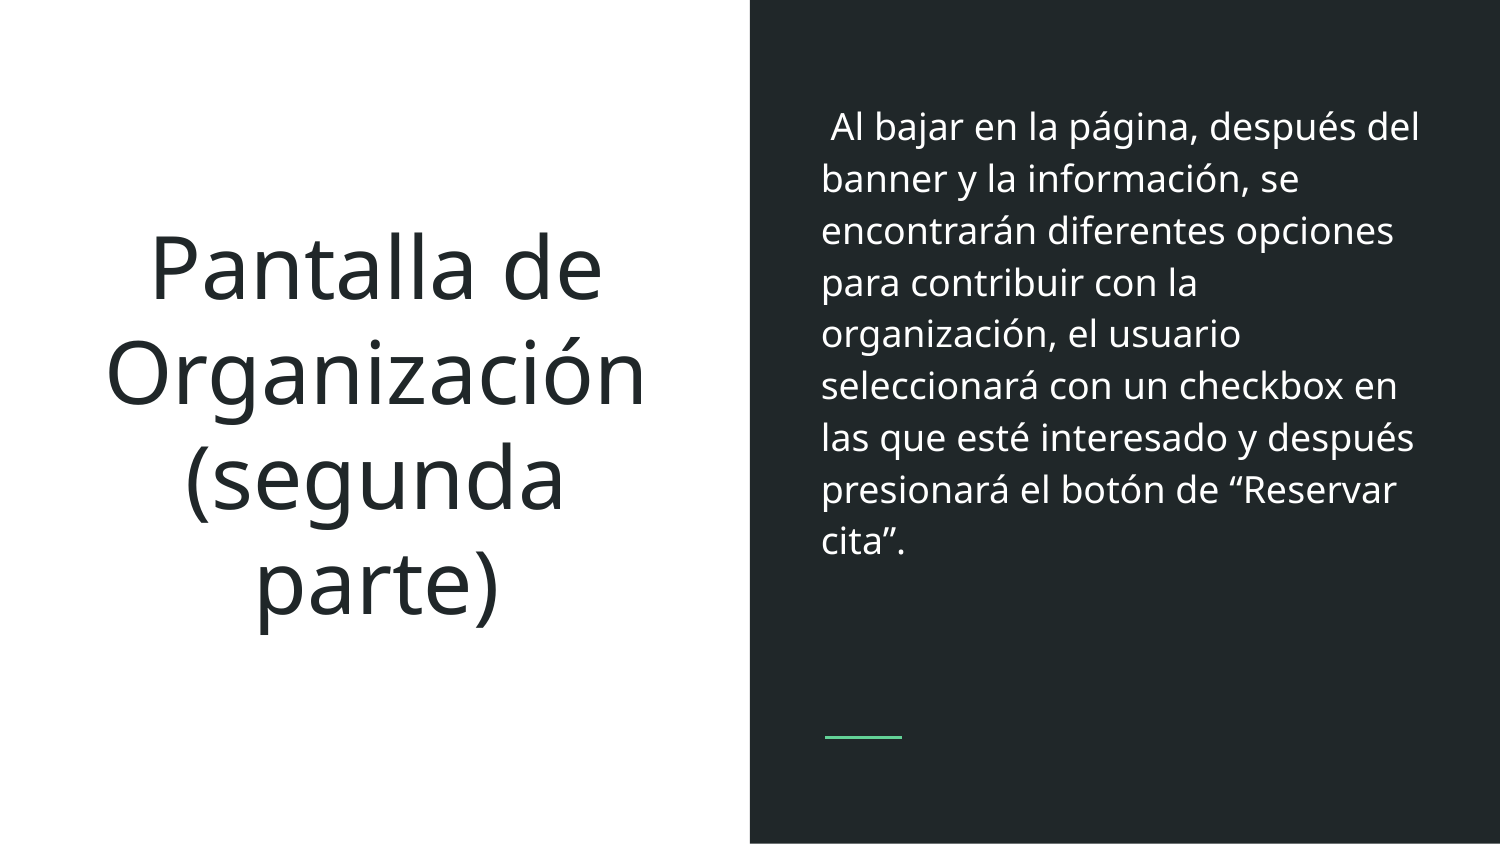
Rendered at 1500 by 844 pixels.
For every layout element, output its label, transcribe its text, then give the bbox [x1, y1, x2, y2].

list Al bajar en la página, después del banner y la información, se encontrarán diferentes opciones para contribuir con la organización, el usuario seleccionará con un checkbox en las que esté interesado y después presionará el botón de “Reservar cita”. [805, 171, 1440, 725]
title Pantalla de Organización (segunda parte) [43, 298, 708, 546]
